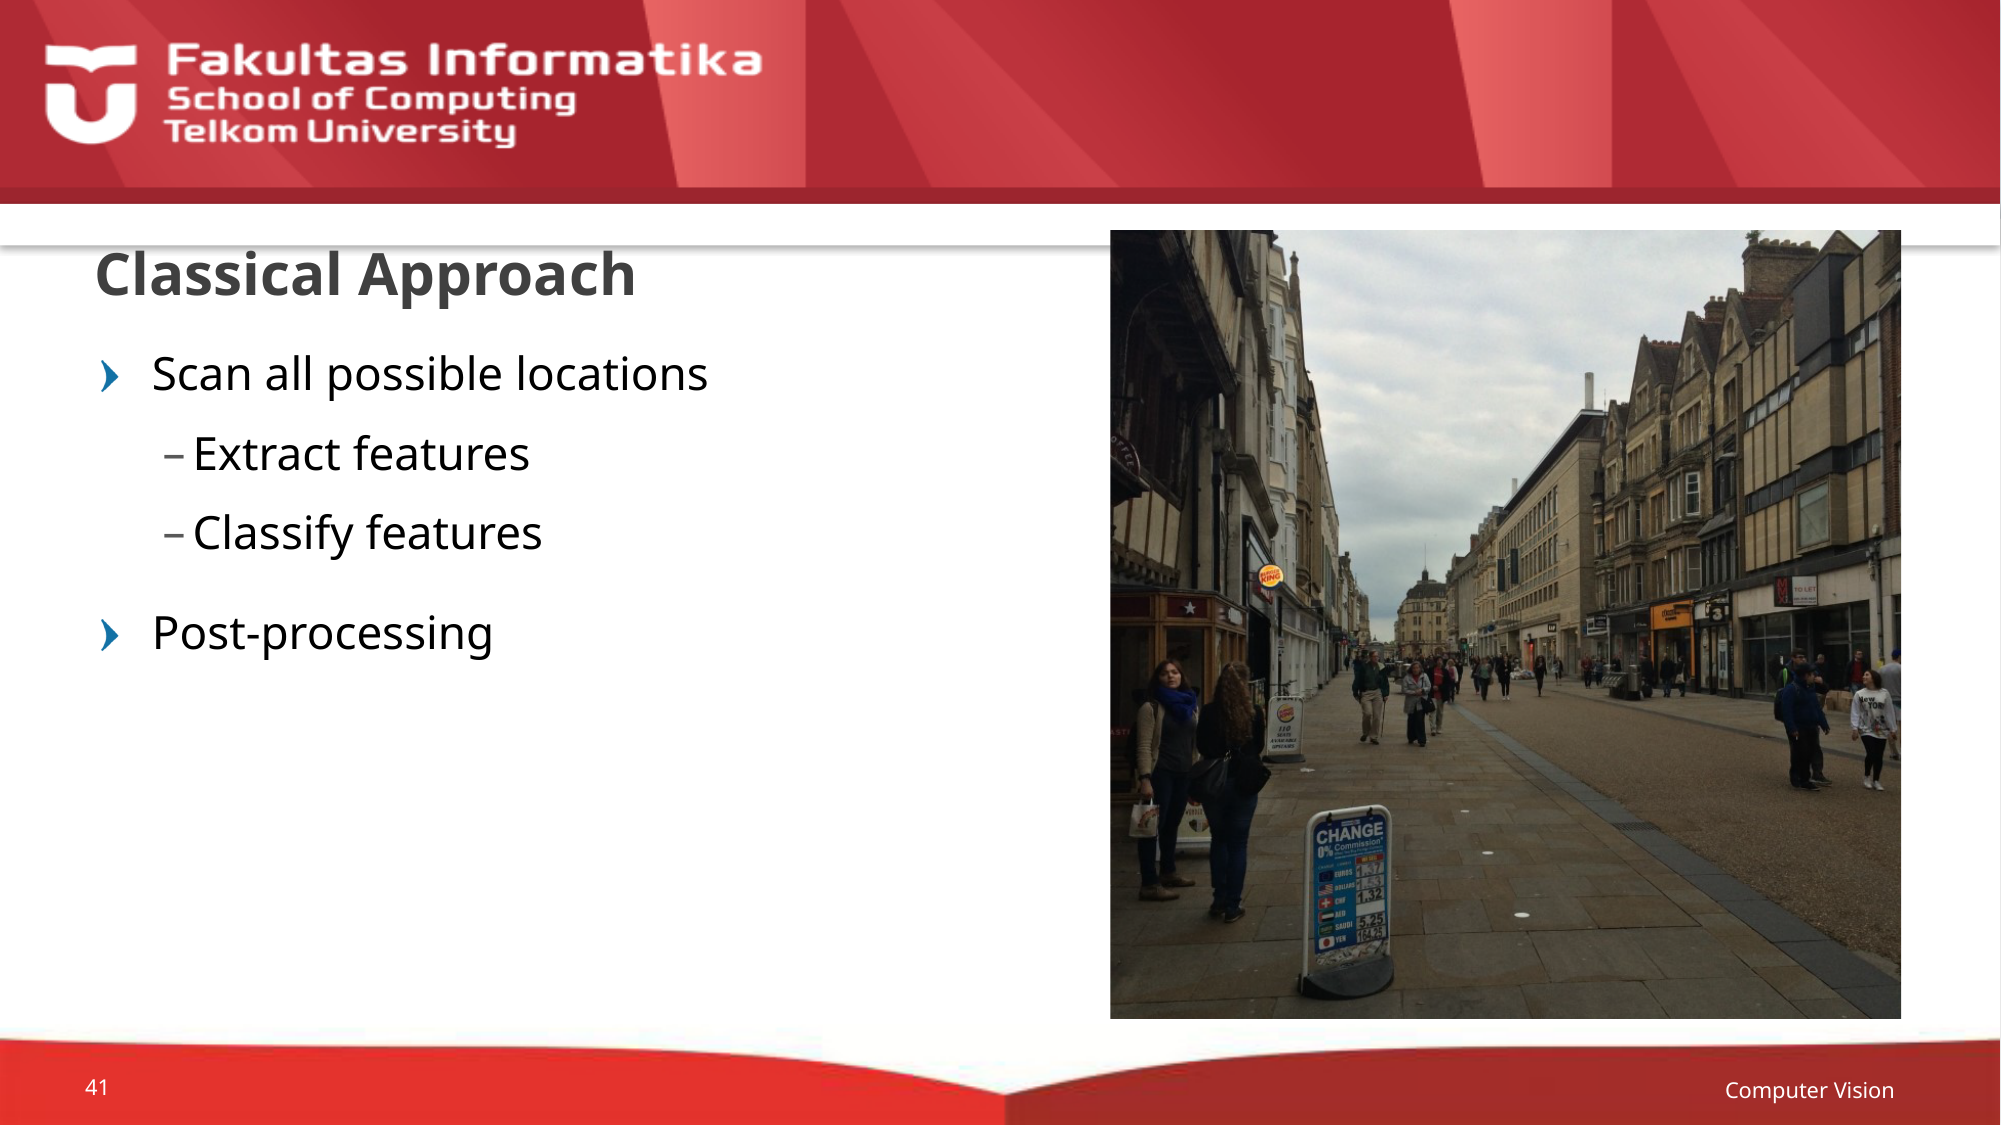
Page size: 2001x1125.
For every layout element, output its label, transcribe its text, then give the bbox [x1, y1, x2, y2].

slide_number 41 [85, 1058, 164, 1119]
picture [1110, 230, 1902, 1019]
list Scan all possible locations Extract features Classify features Post-processing [80, 329, 1105, 990]
picture [0, 0, 2001, 1125]
title Classical Approach [79, 219, 1901, 325]
picture [95, 350, 122, 394]
picture [95, 609, 122, 653]
list Computer Vision [1185, 1058, 1911, 1119]
